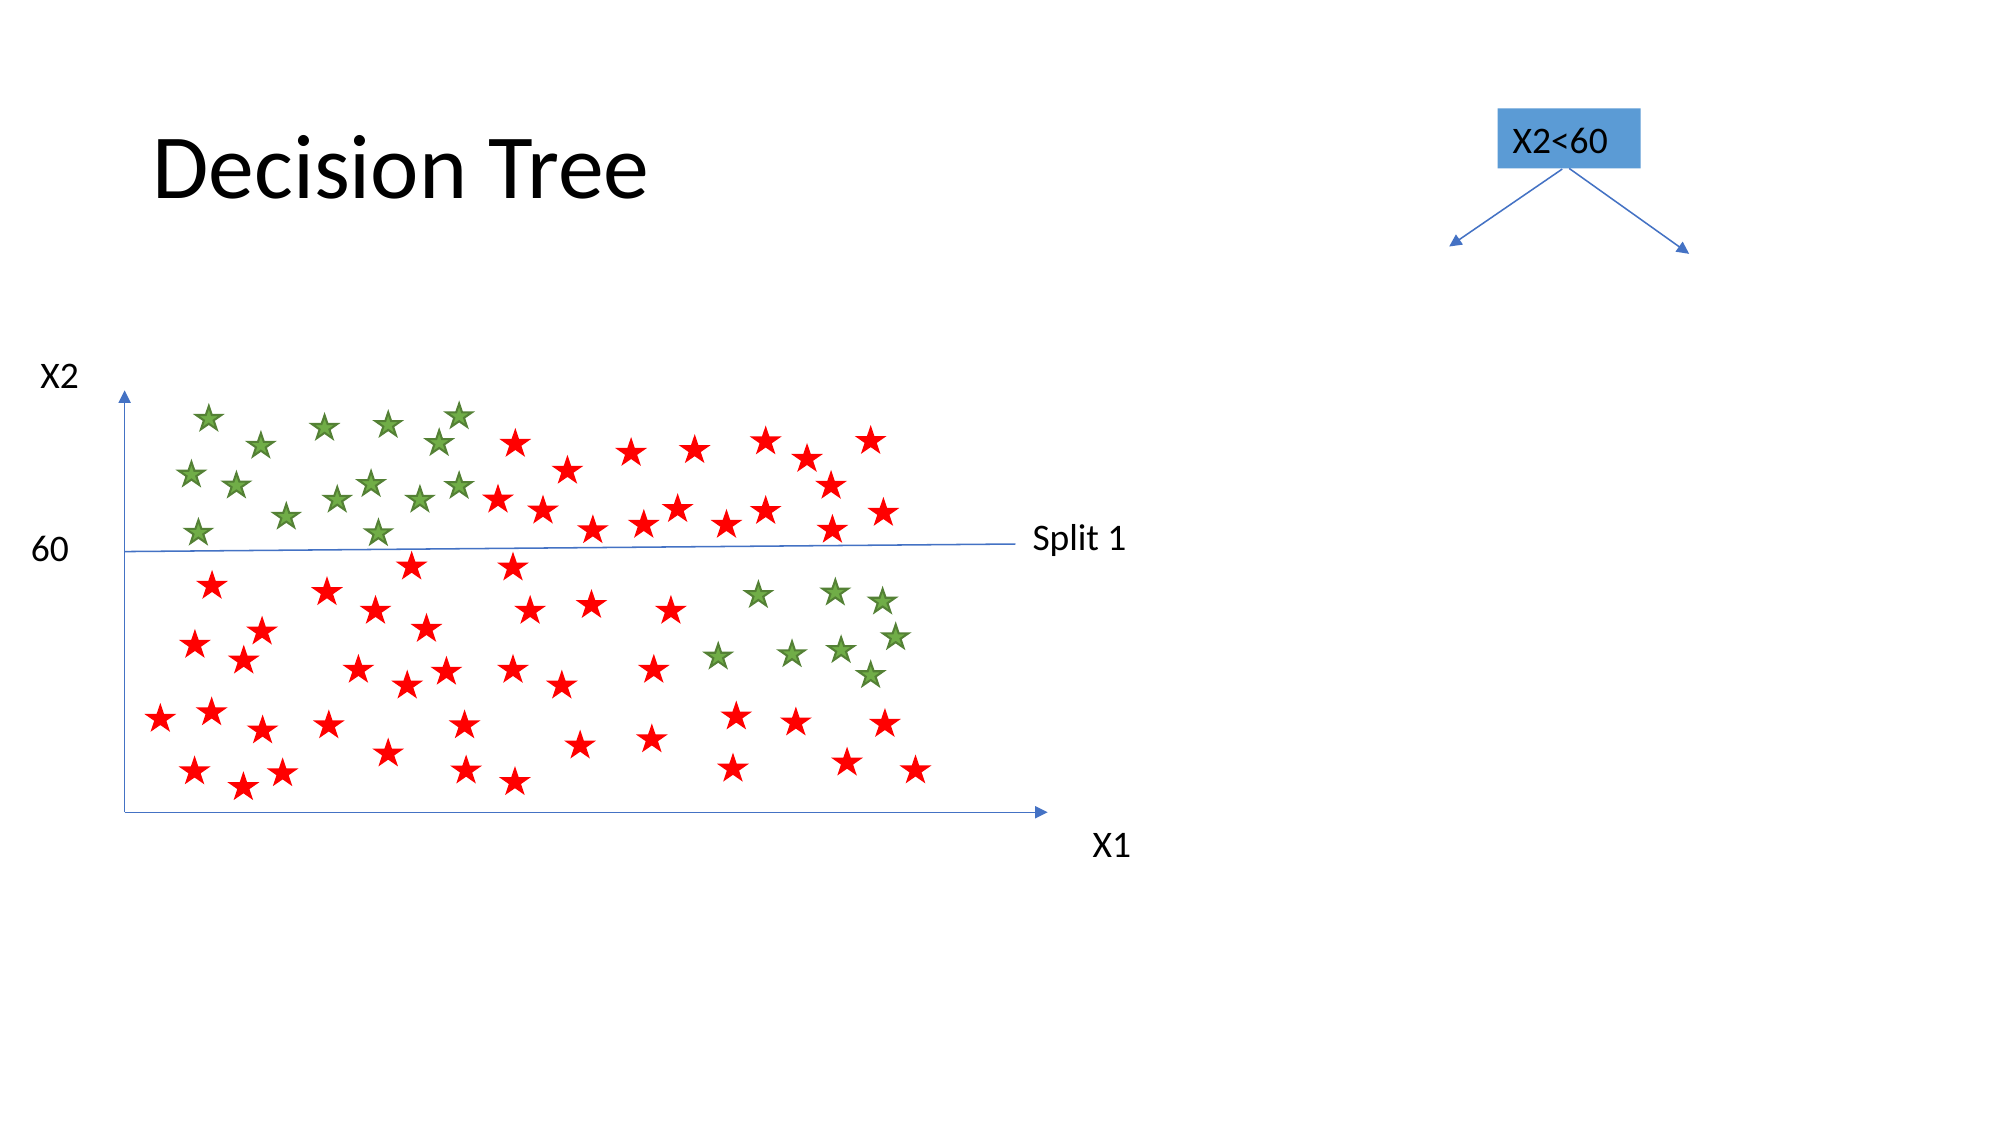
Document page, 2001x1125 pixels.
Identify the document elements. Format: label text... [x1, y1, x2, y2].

text_box [753, 498, 779, 522]
text_box [198, 699, 225, 723]
text_box [869, 588, 896, 612]
text_box [720, 755, 746, 779]
text_box [407, 487, 433, 511]
text_box [828, 637, 854, 661]
text_box [453, 757, 479, 781]
text_box [375, 740, 401, 764]
text_box [413, 616, 440, 640]
text_box [530, 497, 556, 521]
text_box [794, 446, 820, 470]
text_box [872, 711, 898, 735]
text_box [902, 757, 929, 781]
text_box [196, 406, 222, 430]
text_box [500, 560, 526, 578]
text_box [398, 560, 425, 577]
text_box [394, 672, 420, 696]
text_box [745, 582, 772, 606]
text_box 60 [15, 516, 119, 577]
text_box [446, 403, 472, 427]
text_box [818, 473, 844, 497]
text_box [316, 712, 342, 736]
text_box [517, 598, 543, 622]
text_box [682, 437, 708, 461]
text_box X1 [1077, 812, 1212, 873]
text_box [858, 662, 884, 686]
text_box [870, 500, 897, 524]
text_box [819, 517, 846, 541]
text_box [641, 657, 667, 681]
table_cell Positive [1445, 171, 1692, 260]
text_box [433, 659, 460, 683]
text_box X2 [25, 343, 99, 404]
text_box [181, 758, 208, 782]
text_box [178, 461, 205, 485]
text_box [658, 598, 684, 622]
text_box [324, 487, 350, 511]
text_box [199, 573, 225, 597]
text_box [500, 657, 526, 681]
text_box [249, 618, 275, 642]
text_box [723, 703, 749, 727]
text_box [502, 769, 528, 793]
text_box [485, 486, 511, 510]
text_box [231, 647, 257, 671]
text_box Split 1 [1017, 505, 1168, 566]
text_box [779, 641, 805, 665]
text_box [783, 709, 809, 733]
text_box [223, 472, 250, 496]
text_box [713, 512, 740, 536]
text_box [618, 440, 644, 464]
text_box [705, 643, 731, 667]
text_box [578, 592, 605, 616]
text_box [362, 598, 389, 622]
text_box [753, 428, 779, 452]
text_box [664, 496, 691, 520]
text_box [358, 471, 384, 495]
title Decision Tree [137, 59, 1863, 278]
text_box [345, 657, 372, 681]
text_box [269, 760, 296, 784]
text_box [446, 473, 472, 497]
text_box [426, 430, 452, 454]
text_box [1448, 168, 1563, 247]
text_box [185, 520, 212, 542]
text_box [580, 517, 606, 541]
text_box [273, 504, 299, 528]
text_box [554, 458, 581, 482]
text_box [502, 431, 528, 455]
text_box [314, 579, 340, 603]
text_box [365, 520, 392, 542]
text_box [375, 412, 401, 436]
text_box [567, 732, 593, 756]
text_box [1568, 168, 1690, 255]
text_box [248, 433, 274, 457]
text_box [182, 632, 208, 656]
text_box [230, 774, 257, 798]
text_box [549, 672, 575, 696]
text_box [311, 415, 338, 439]
text_box [451, 712, 478, 736]
text_box X2<60 [1497, 108, 1641, 169]
text_box [147, 706, 173, 730]
text_box [631, 512, 657, 536]
text_box [822, 579, 848, 603]
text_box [124, 543, 1016, 552]
text_box [858, 428, 884, 452]
text_box [639, 726, 665, 750]
text_box [882, 624, 909, 648]
text_box [249, 717, 276, 741]
text_box [834, 749, 860, 773]
